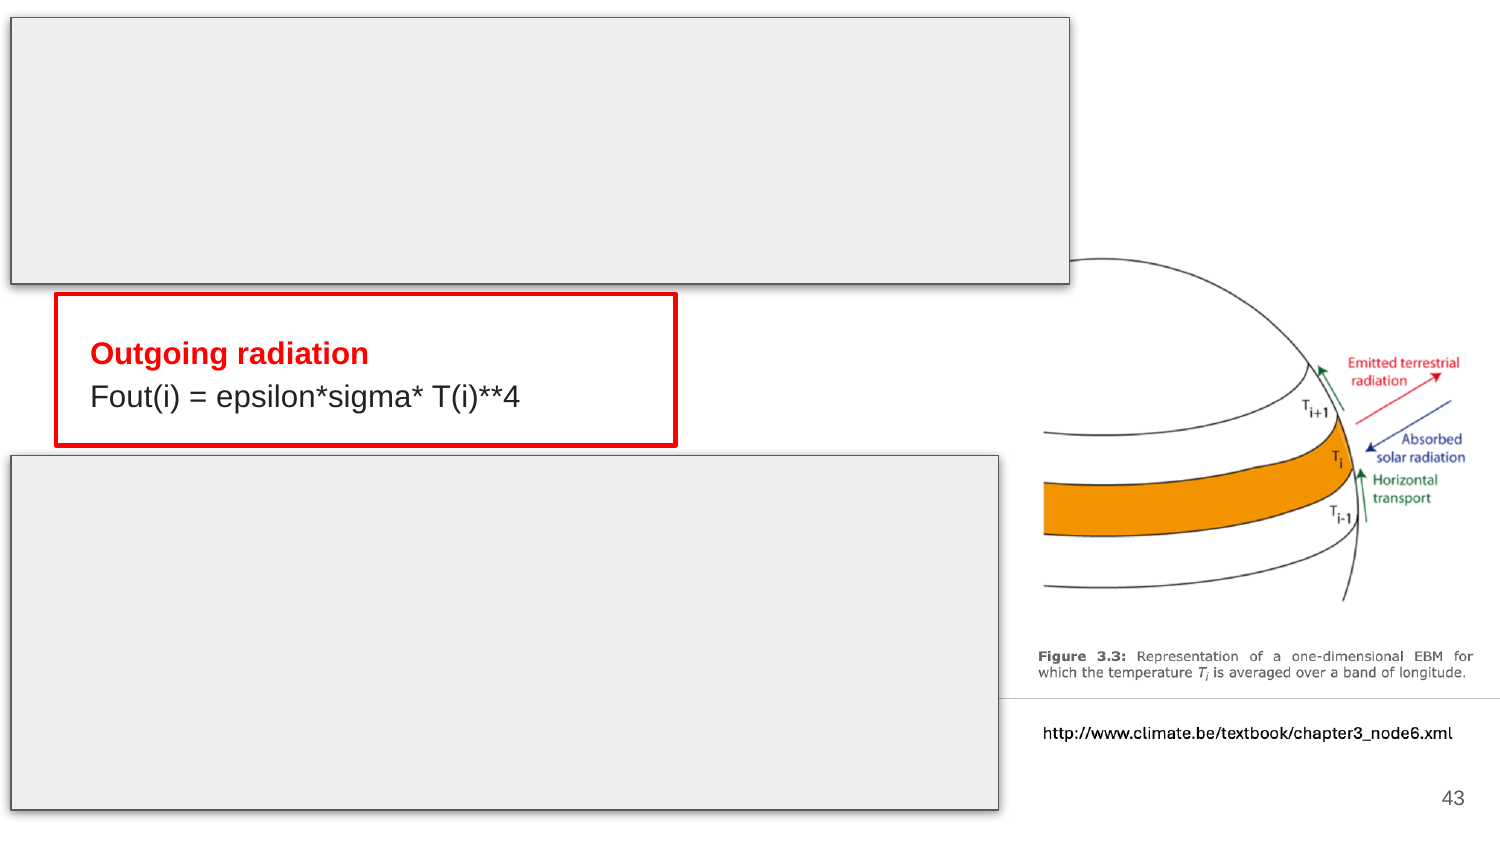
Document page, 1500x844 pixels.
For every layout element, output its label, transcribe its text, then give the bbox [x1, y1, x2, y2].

text_box [55, 294, 676, 446]
slide_number 43 [1389, 764, 1480, 830]
text_box [10, 455, 999, 810]
text_box [10, 17, 1070, 284]
list Initialize surface temperature to be a constant 290K (17C) T(i) = 290 for all i in the latitude grid for T = 1..n Incoming radiative flux [time-invariant, constant albedo assumed] Fin(i) = sx(i)*(1.d0-alpha_const(i)) + xxs (control) Outgoing radiation Fout(i) = epsilon*sigma* T(i)**4 Meridional flux (simplified for brevity, central difference scheme) Fdiff(i) = D*[ [ T(i+1) - 2T(i) +T(i-1)] ] / dx**2 Update T Tnew(i) = T(i)+ dt*[Fin(i)-Fout(i)+Fdiff(i)] end J = f(Tnew) = Tnew(equator) - Tnew(poles) [0, 10, 1398, 810]
picture [998, 242, 1500, 755]
